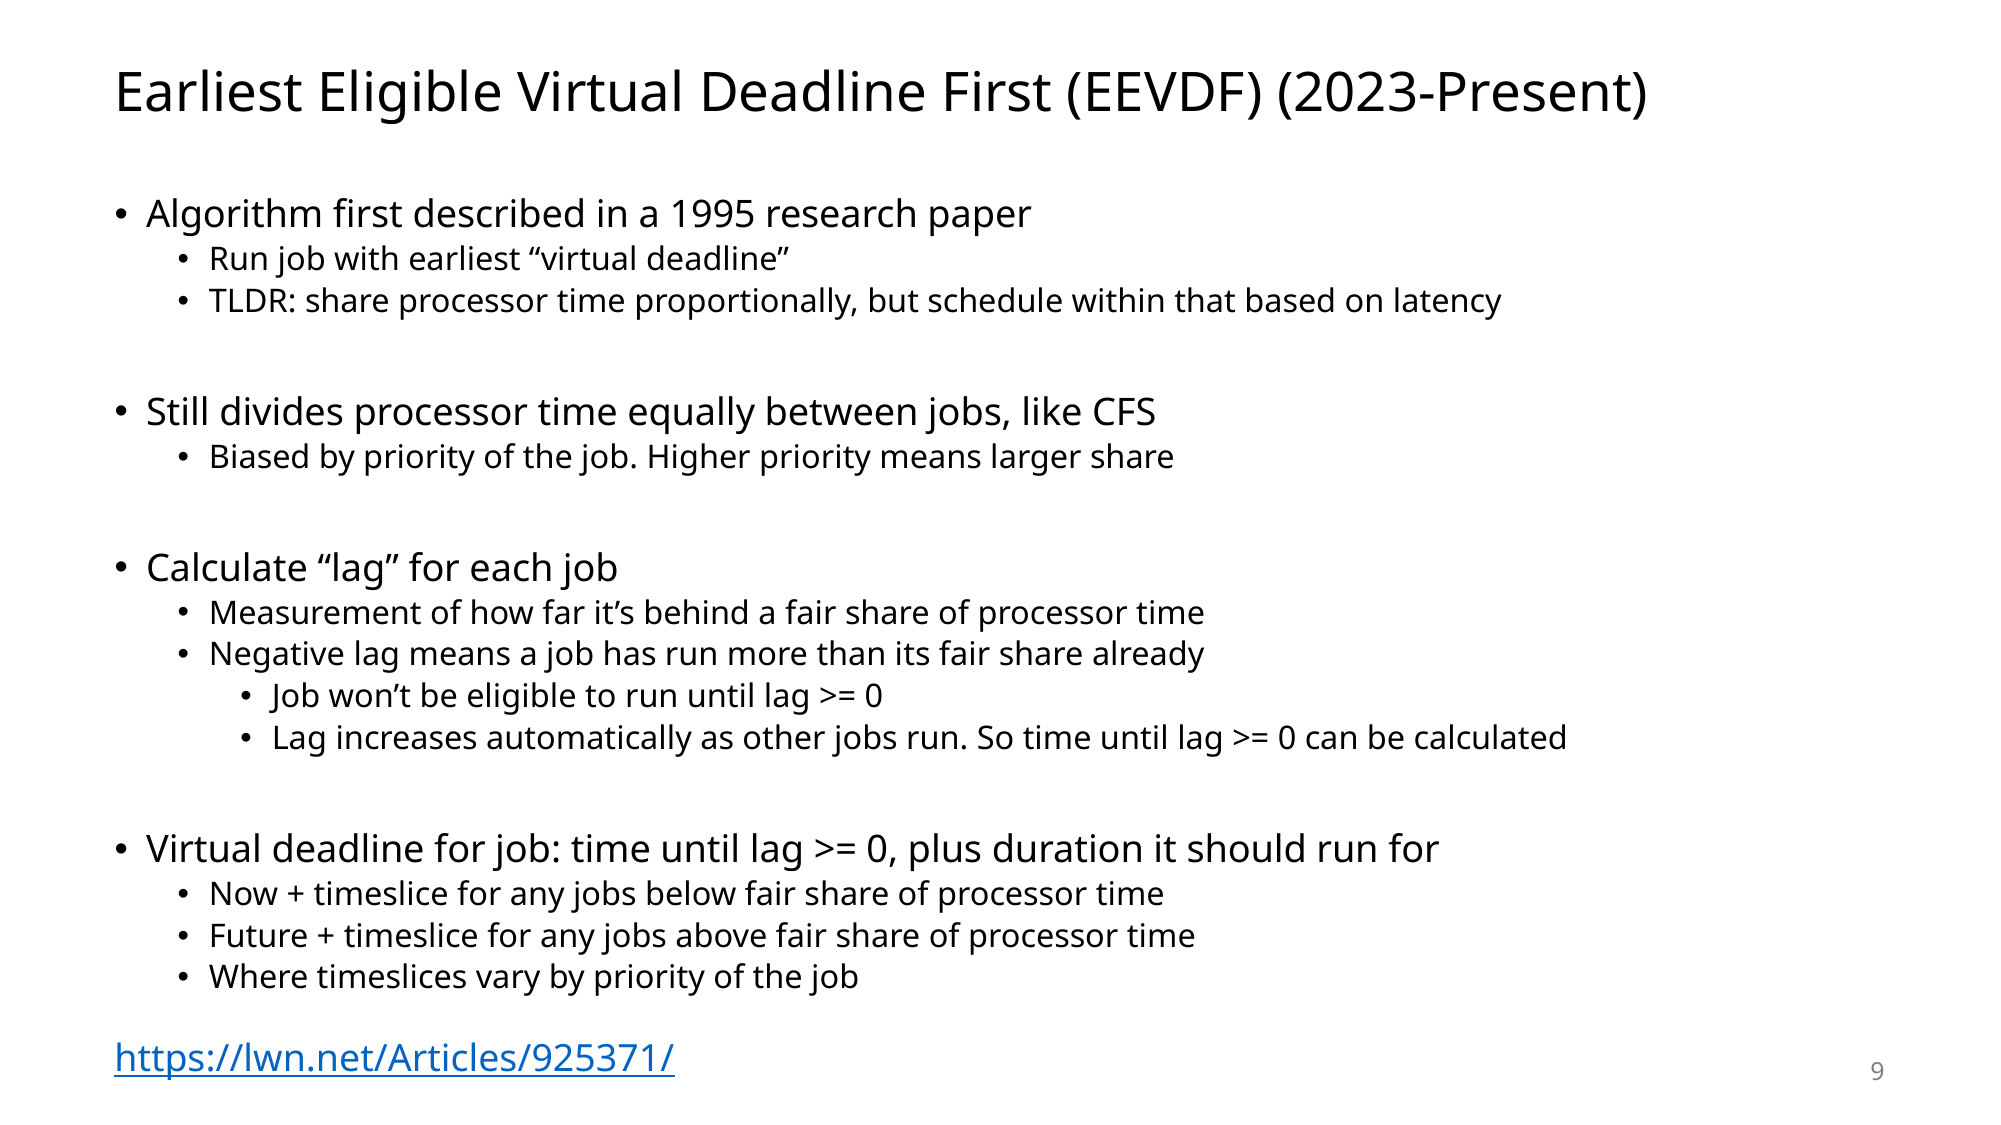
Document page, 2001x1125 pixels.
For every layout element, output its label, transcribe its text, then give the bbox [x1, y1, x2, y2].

slide_number 9 [1749, 1042, 1900, 1103]
title Earliest Eligible Virtual Deadline First (EEVDF) (2023-Present) [99, 37, 1900, 150]
list Algorithm first described in a 1995 research paper Run job with earliest “virtual deadline” TLDR: share processor time proportionally, but schedule within that based on latency Still divides processor time equally between jobs, like CFS Biased by priority of the job. Higher priority means larger share Calculate “lag” for each job Measurement of how far it’s behind a fair share of processor time Negative lag means a job has run more than its fair share already Job won’t be eligible to run until lag >= 0 Lag increases automatically as other jobs run. So time until lag >= 0 can be calculated Virtual deadline for job: time until lag >= 0, plus duration it should run for Now + timeslice for any jobs below fair share of processor time Future + timeslice for any jobs above fair share of processor time Where timeslices vary by priority of the job [99, 187, 1900, 1013]
text_box https://lwn.net/Articles/925371/ [99, 1026, 1100, 1093]
